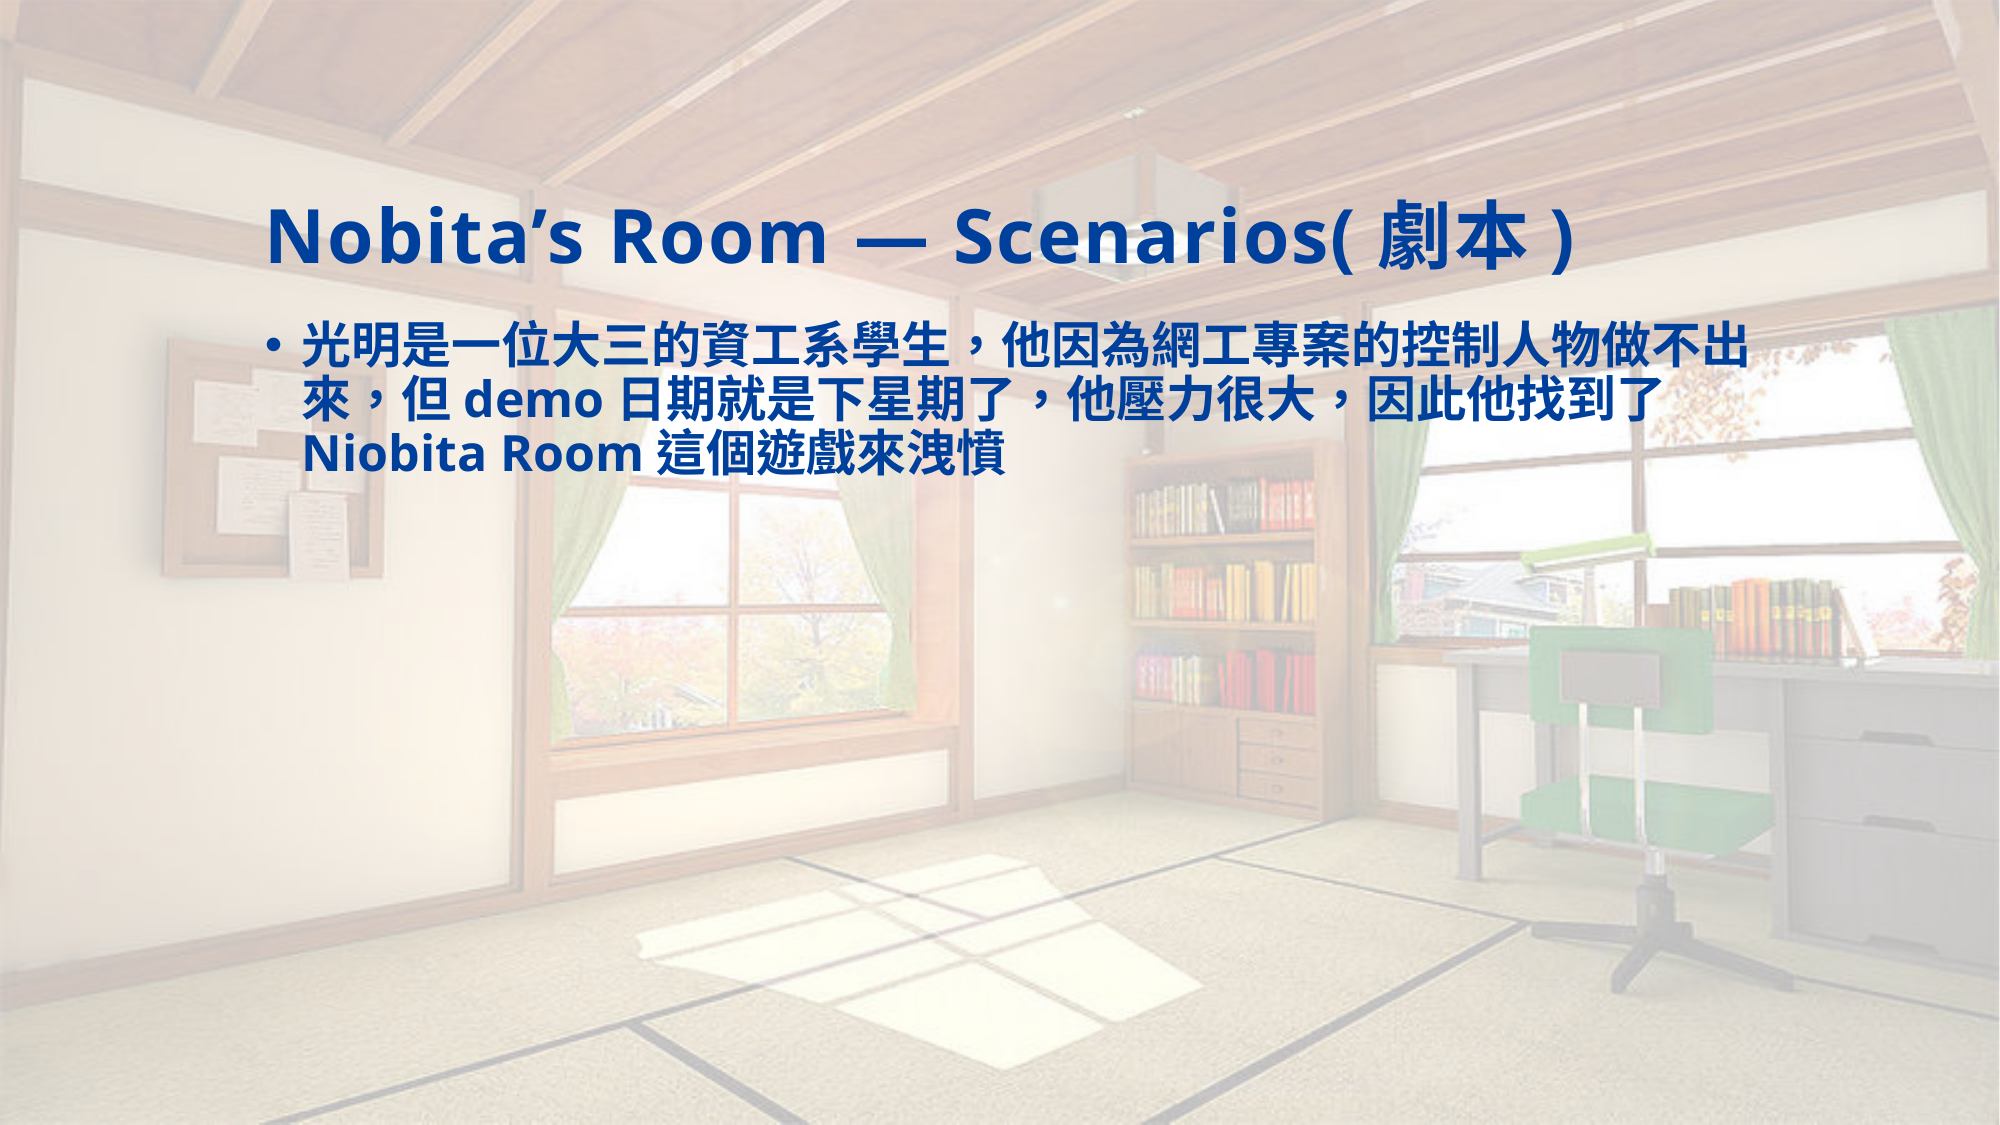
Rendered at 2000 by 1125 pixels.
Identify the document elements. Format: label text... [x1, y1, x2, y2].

title Nobita’s Room — Scenarios(劇本) [249, 62, 1750, 288]
list 光明是一位大三的資工系學生，他因為網工專案的控制人物做不出來，但demo日期就是下星期了，他壓力很大，因此他找到了Niobita Room這個遊戲來洩憤 [249, 312, 1815, 988]
